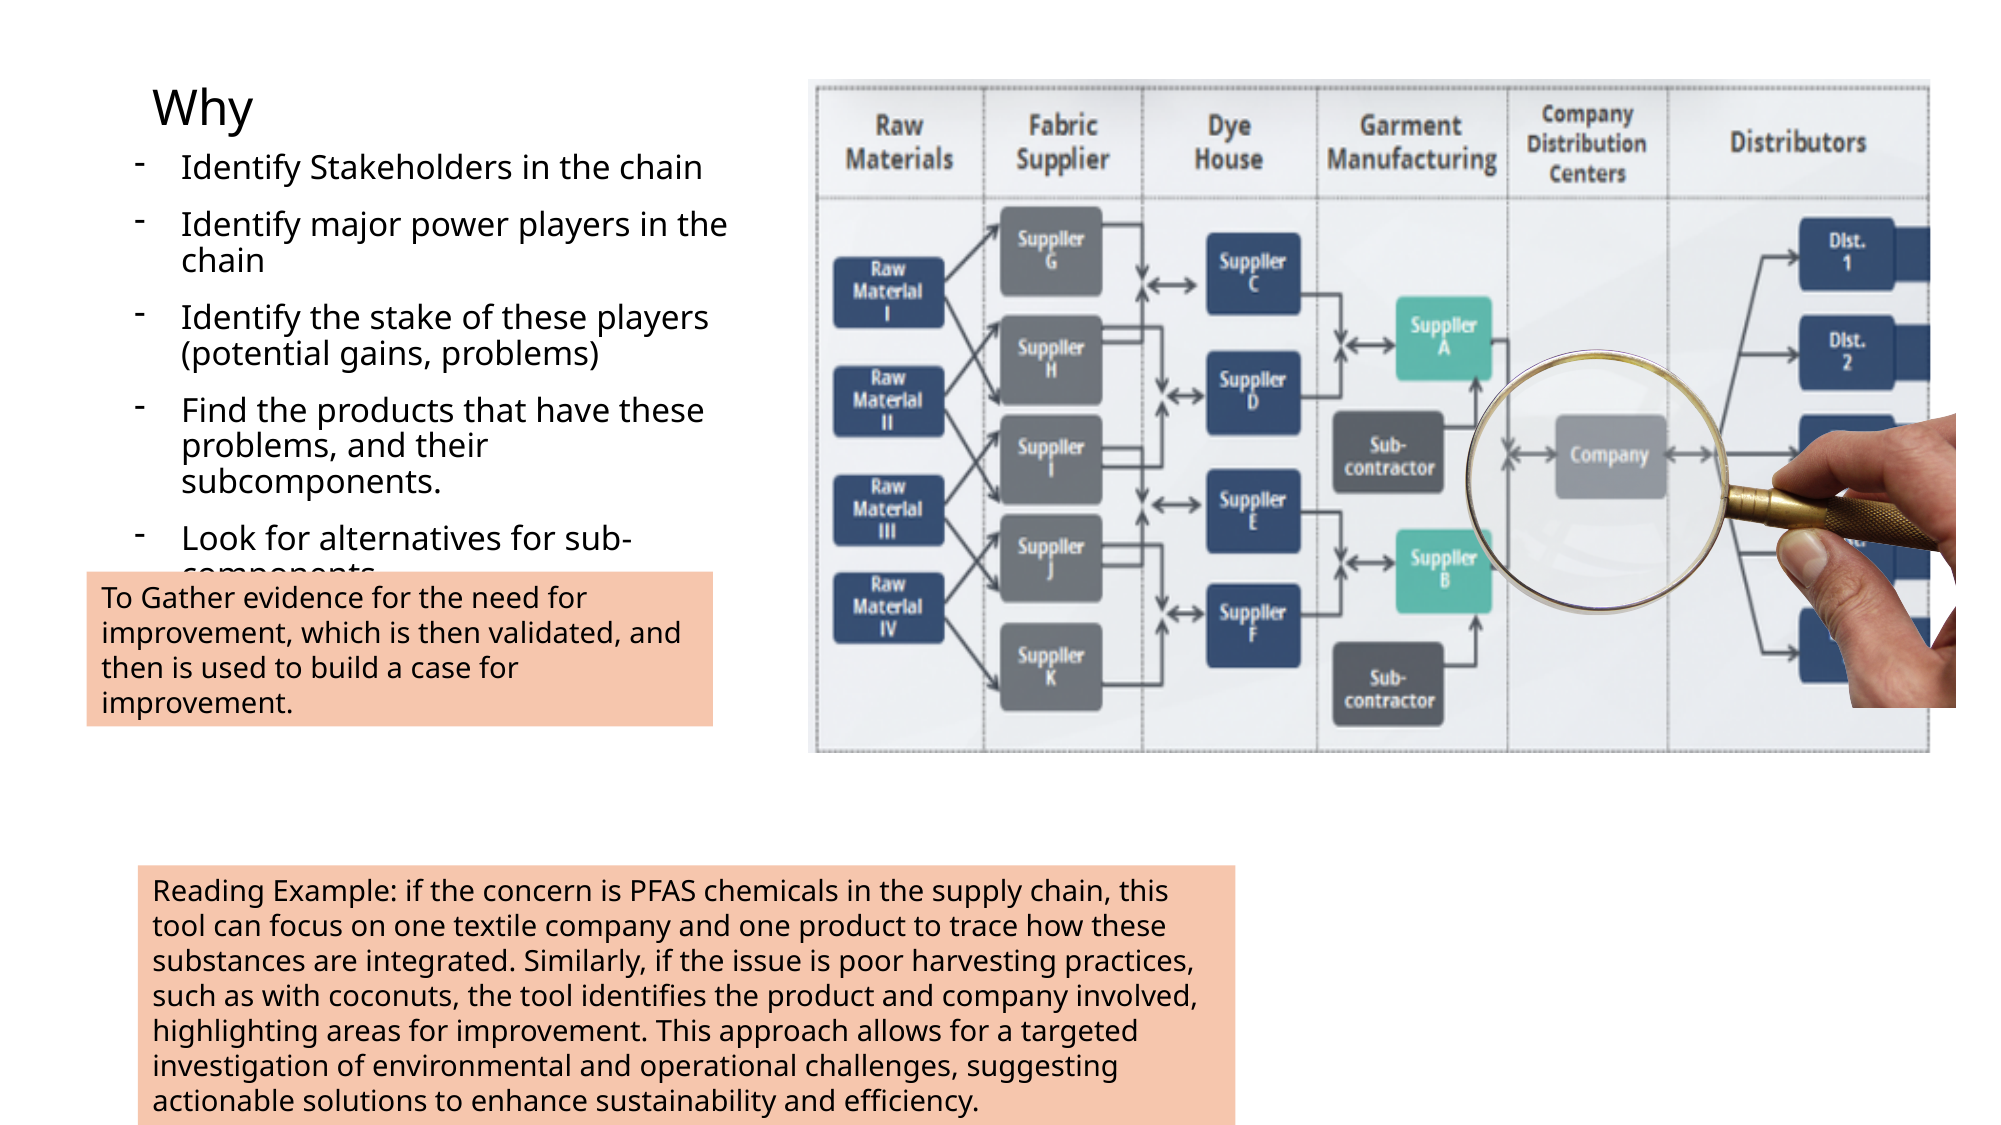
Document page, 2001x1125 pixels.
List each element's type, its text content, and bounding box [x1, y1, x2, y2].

text_box To Gather evidence for the need for improvement, which is then validated, and then is used to build a case for improvement. [86, 571, 713, 727]
picture [807, 78, 1957, 754]
text_box Reading Example: if the concern is PFAS chemicals in the supply chain, this tool can focus on one textile company and one product to trace how these substances are integrated. Similarly, if the issue is poor harvesting practices, such as with coconuts, the tool identifies the product and company involved, highlighting areas for improvement. This approach allows for a targeted investigation of environmental and operational challenges, suggesting actionable solutions to enhance sustainability and efficiency. [137, 865, 1236, 1125]
title Why [137, 75, 783, 144]
list Identify Stakeholders in the chain Identify major power players in the chain Identify the stake of these players (potential gains, problems) Find the products that have these problems, and their subcomponents. Look for alternatives for sub-components. [119, 143, 765, 506]
